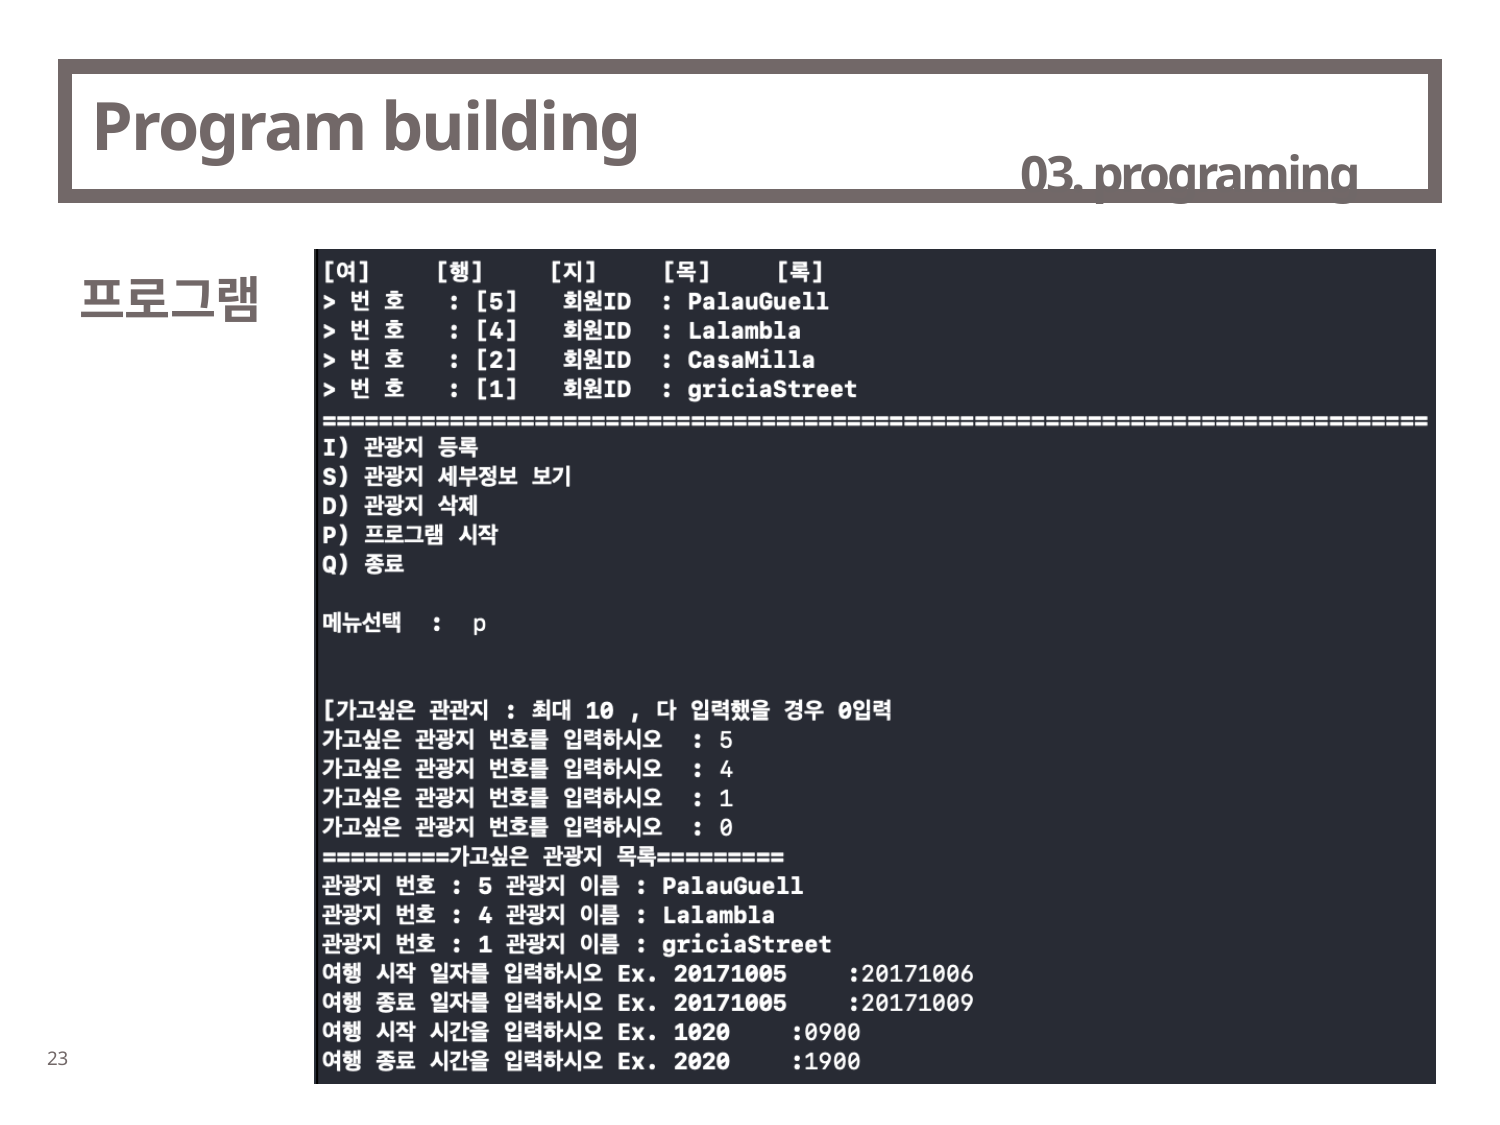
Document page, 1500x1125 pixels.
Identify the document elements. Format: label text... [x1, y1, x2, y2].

text_box [63, 64, 1437, 198]
picture [314, 249, 1436, 1084]
text_box 03. programing [903, 78, 1386, 248]
text_box 프로그램 [64, 230, 290, 336]
